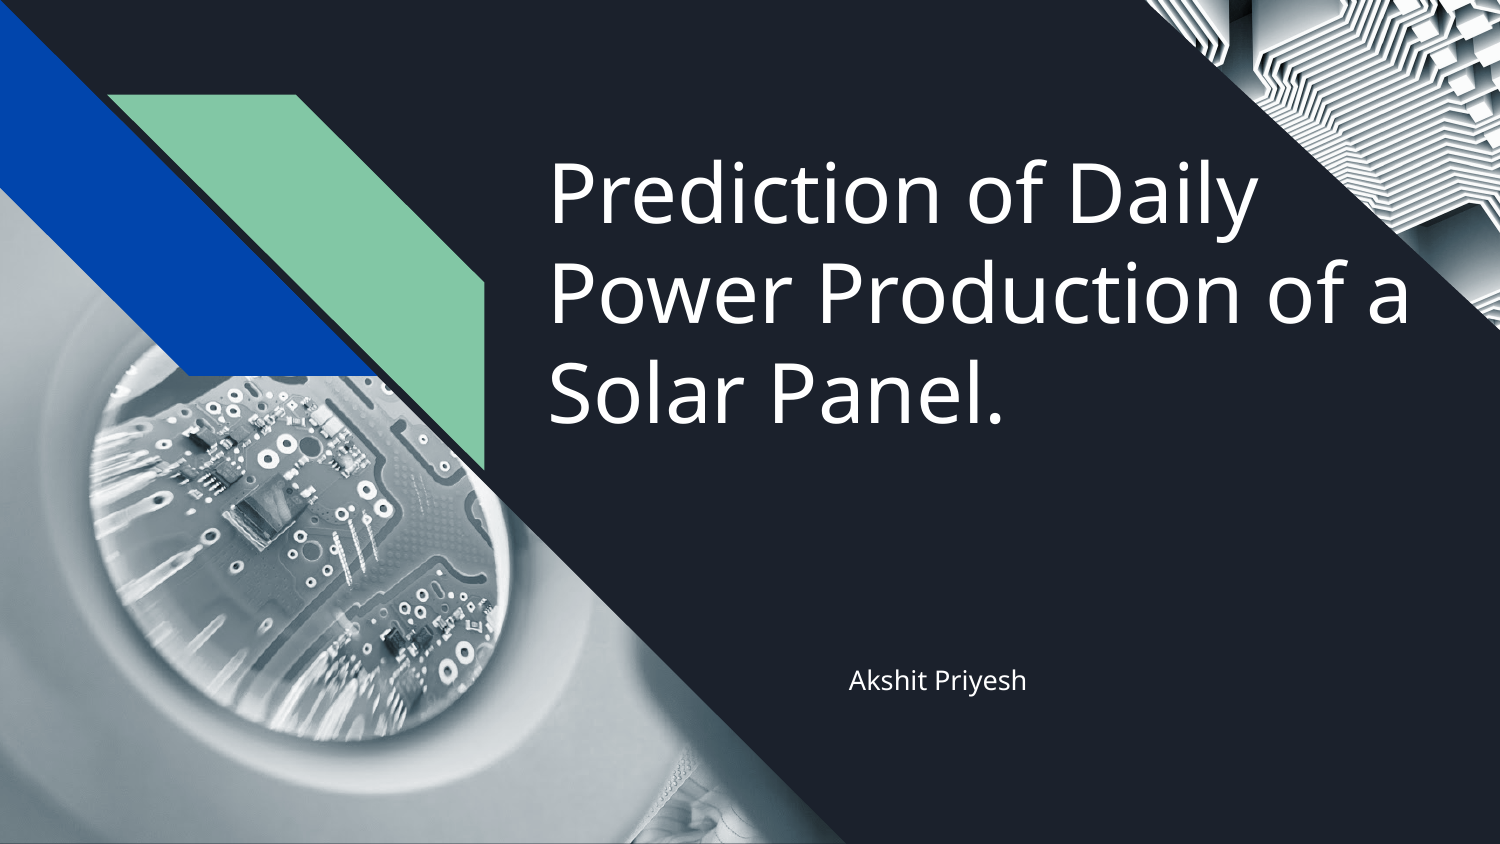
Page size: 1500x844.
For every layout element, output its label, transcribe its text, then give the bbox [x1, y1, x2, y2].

picture [1144, 0, 1500, 331]
subtitle Akshit Priyesh [833, 643, 1404, 727]
picture [0, 189, 847, 844]
title Prediction of Daily Power Production of a Solar Panel. [532, 124, 1459, 568]
